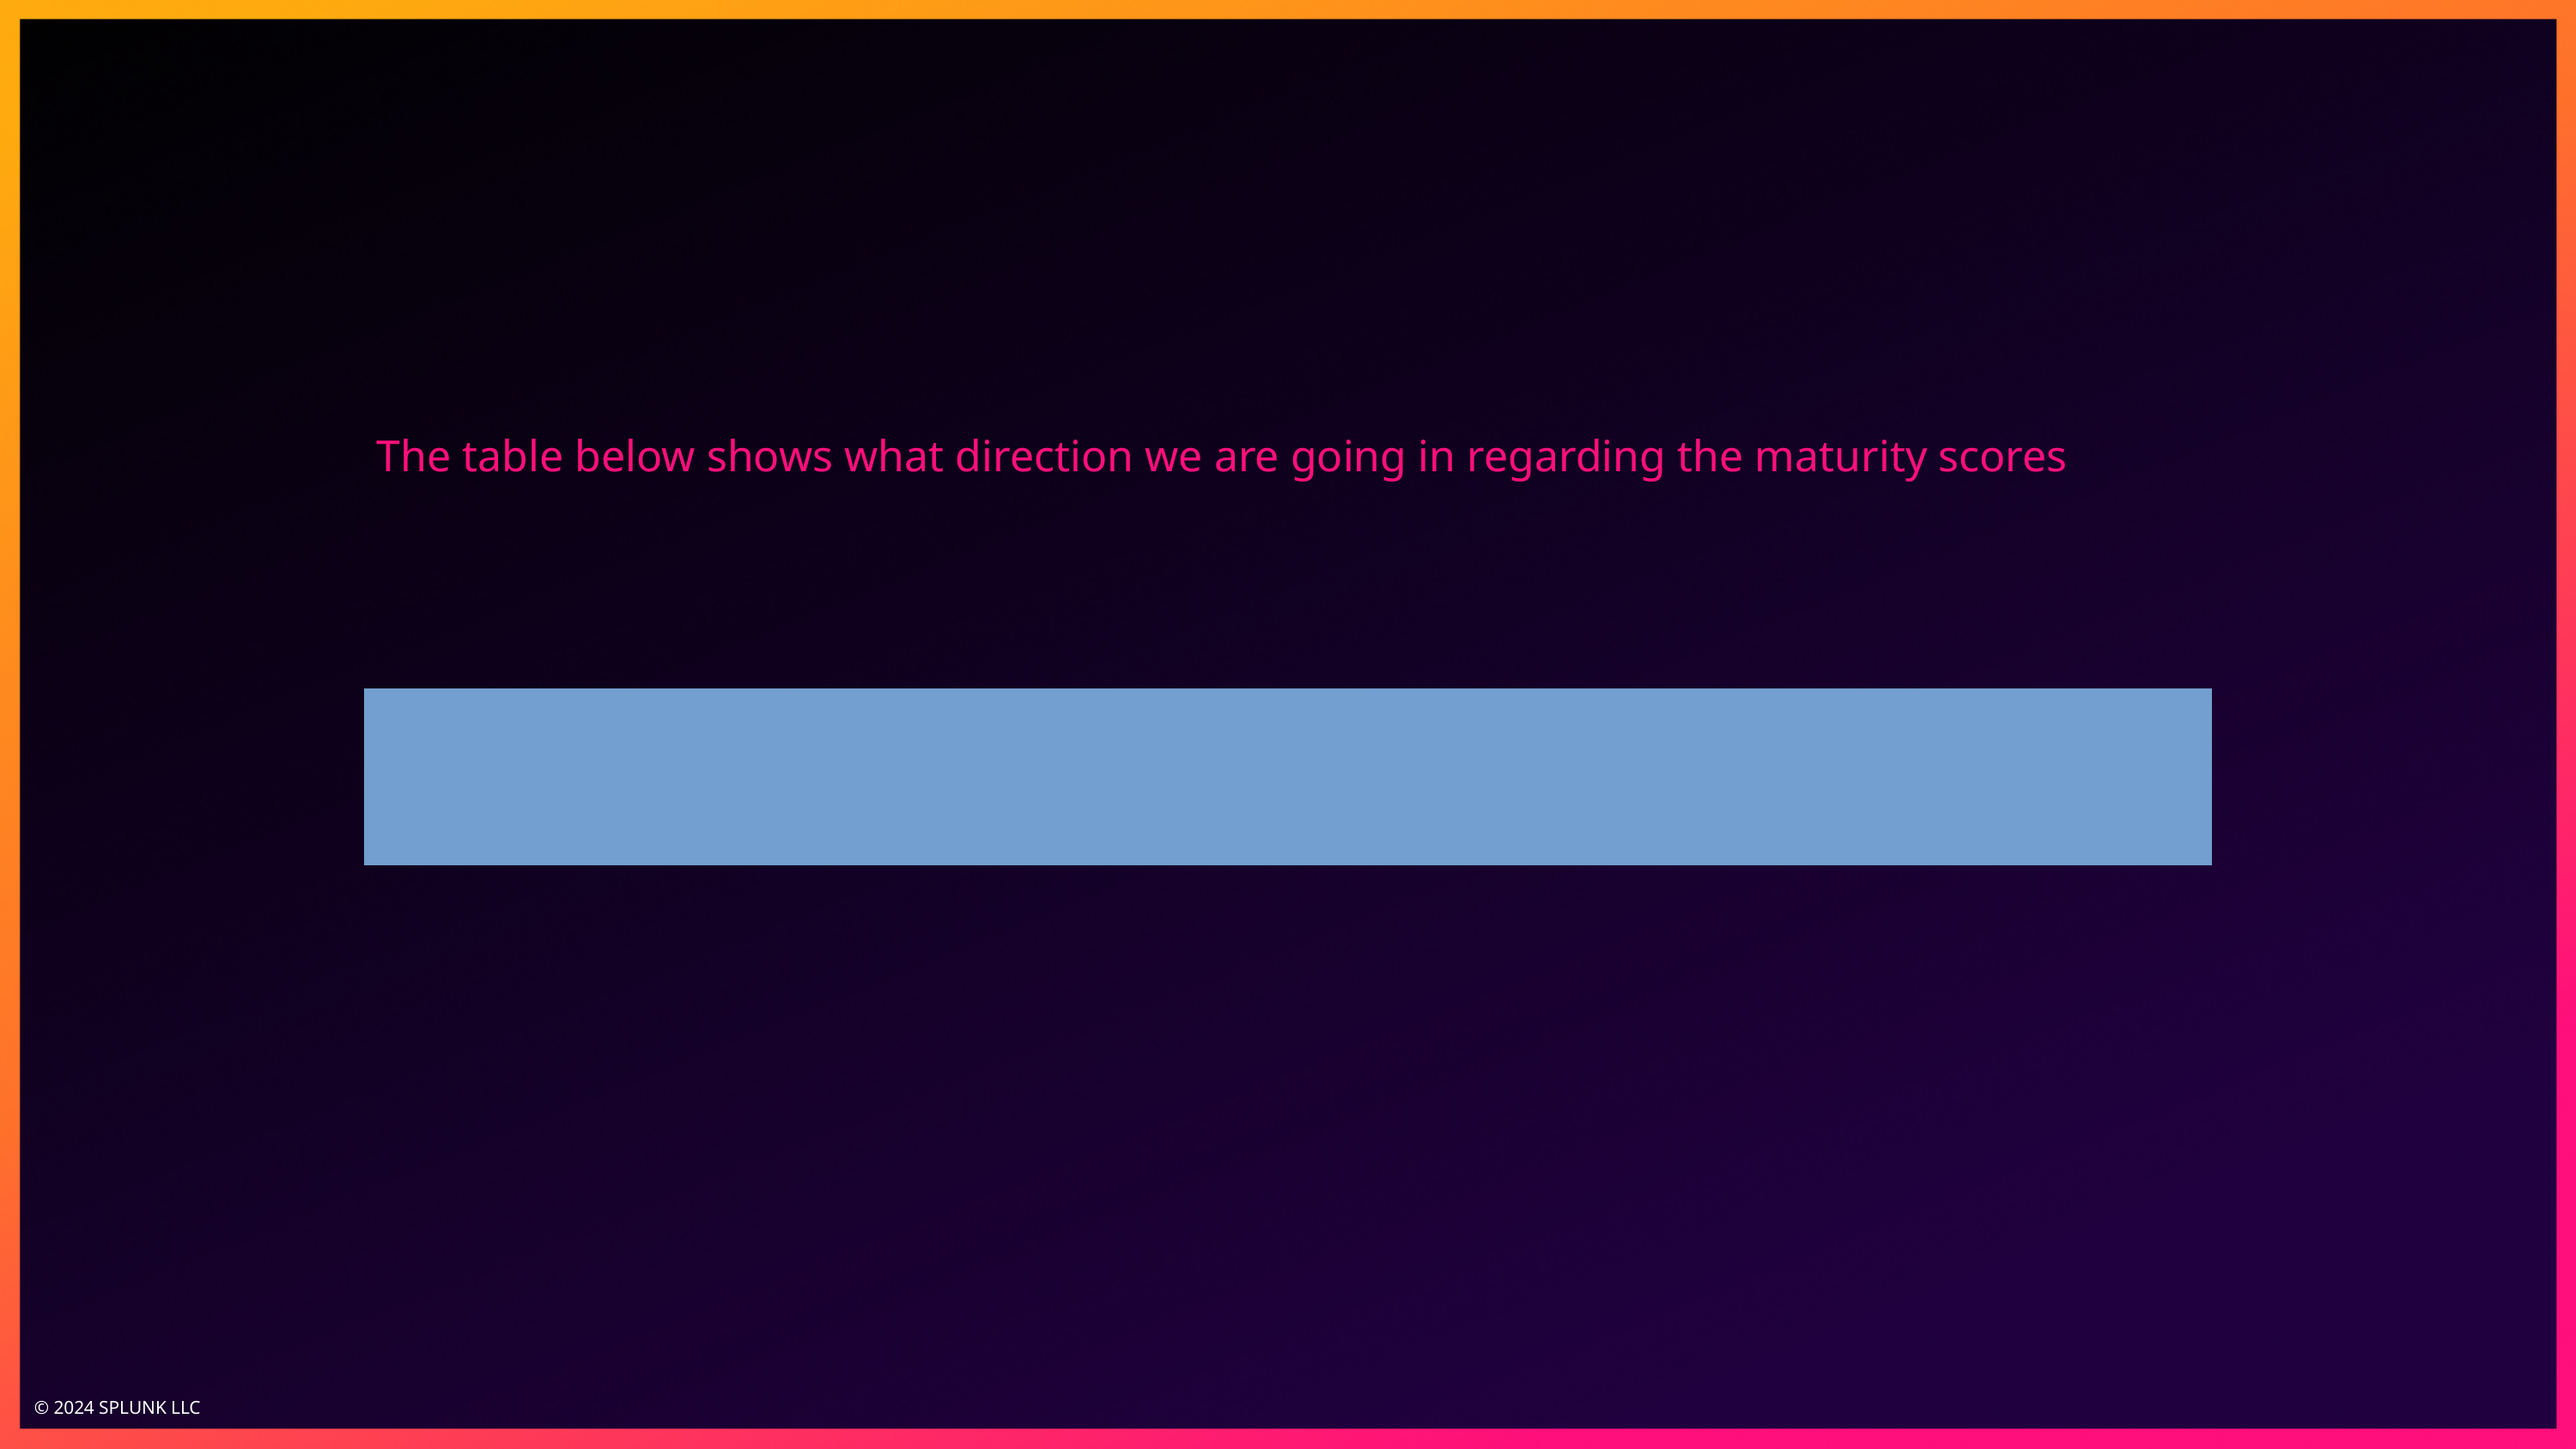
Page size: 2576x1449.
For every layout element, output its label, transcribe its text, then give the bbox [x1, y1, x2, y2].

text_box The table below shows what direction we are going in regarding the maturity scores [364, 422, 2212, 487]
picture [0, 0, 2576, 1449]
